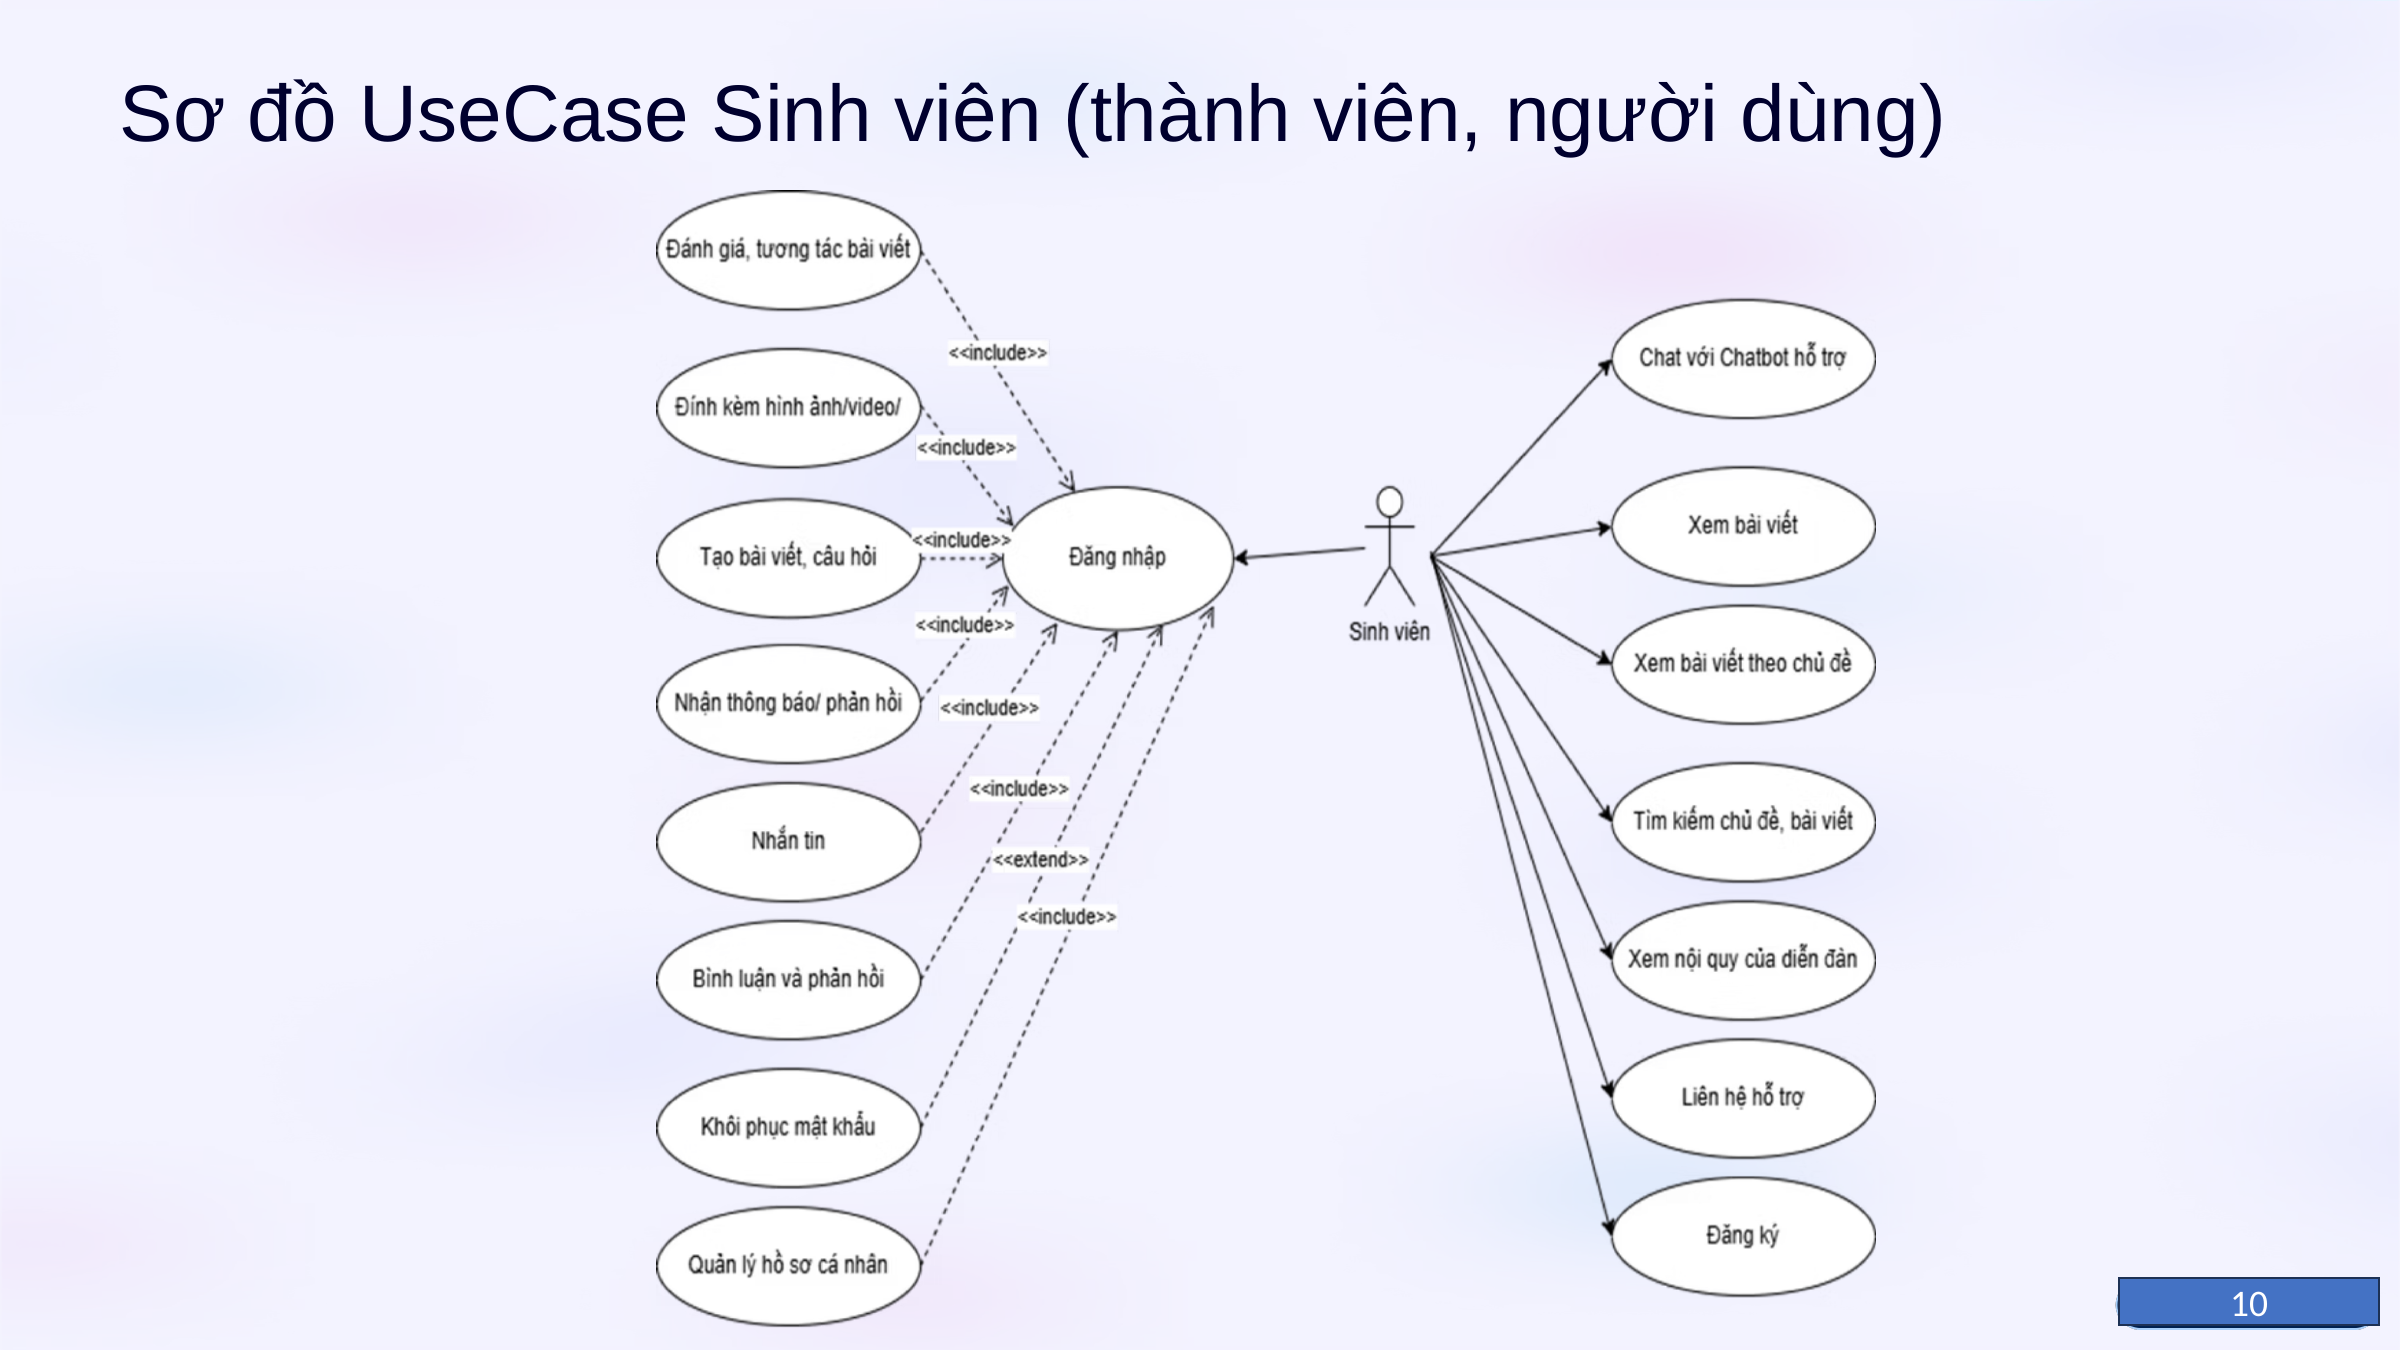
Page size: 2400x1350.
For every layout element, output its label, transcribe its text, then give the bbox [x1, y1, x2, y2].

picture [656, 190, 1876, 1328]
picture [2106, 1271, 2389, 1339]
text_box 10 [2118, 1277, 2380, 1326]
text_box Sơ đồ UseCase Sinh viên (thành viên, người dùng) [119, 109, 2281, 158]
